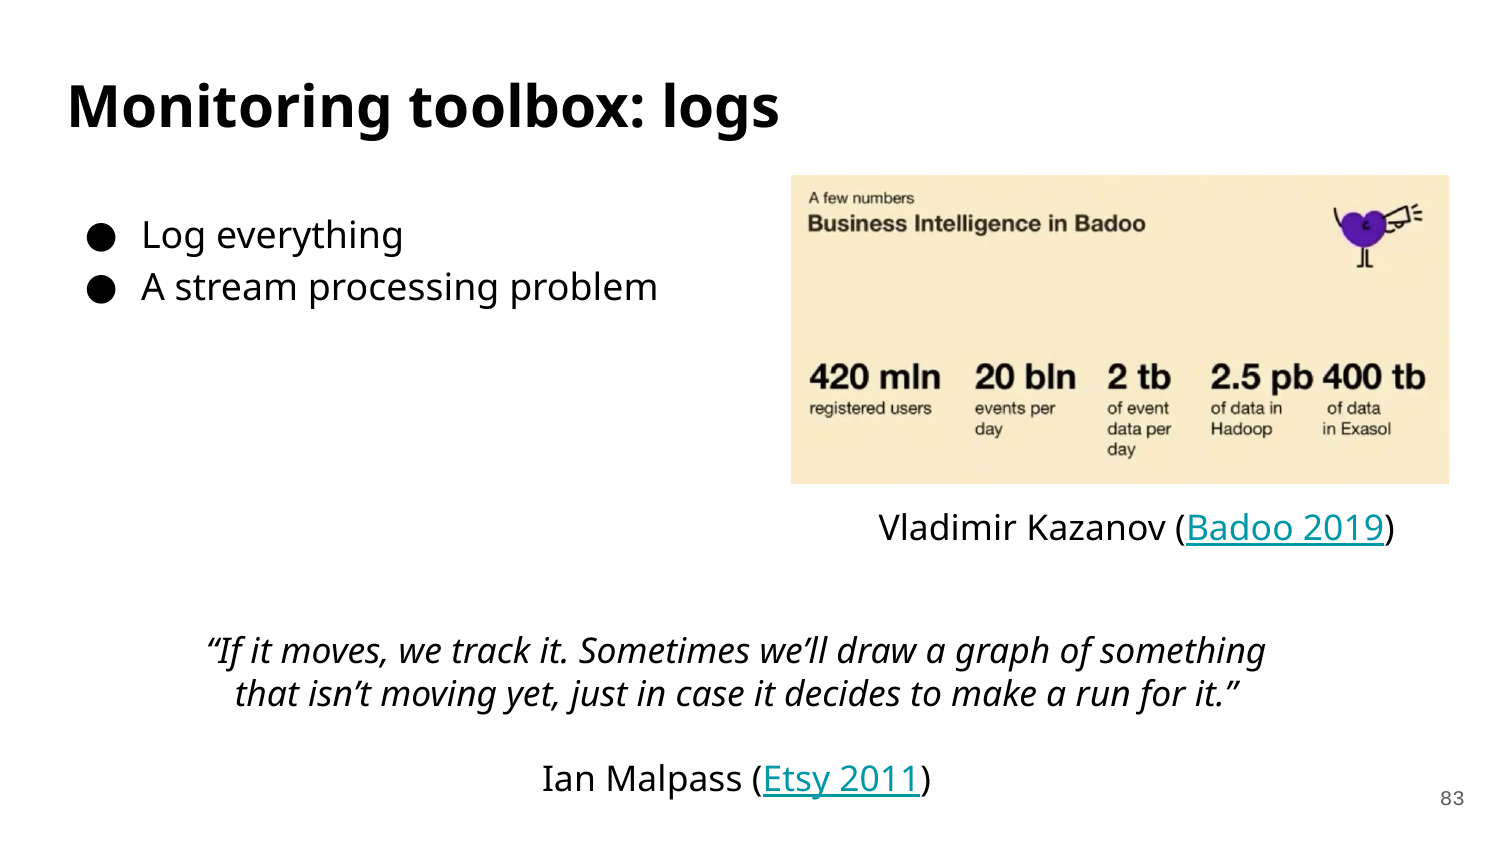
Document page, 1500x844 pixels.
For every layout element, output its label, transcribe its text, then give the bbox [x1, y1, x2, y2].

text_box “If it moves, we track it. Sometimes we’ll draw a graph of something that isn’t moving yet, just in case it decides to make a run for it.” Ian Malpass (Etsy 2011) [173, 613, 1300, 820]
title Monitoring toolbox: logs [51, 54, 1449, 134]
list Log everything A stream processing problem [51, 189, 1449, 750]
slide_number 83 [1389, 764, 1480, 830]
text_box Vladimir Kazanov (Badoo 2019) [858, 492, 1415, 569]
picture [791, 175, 1450, 484]
